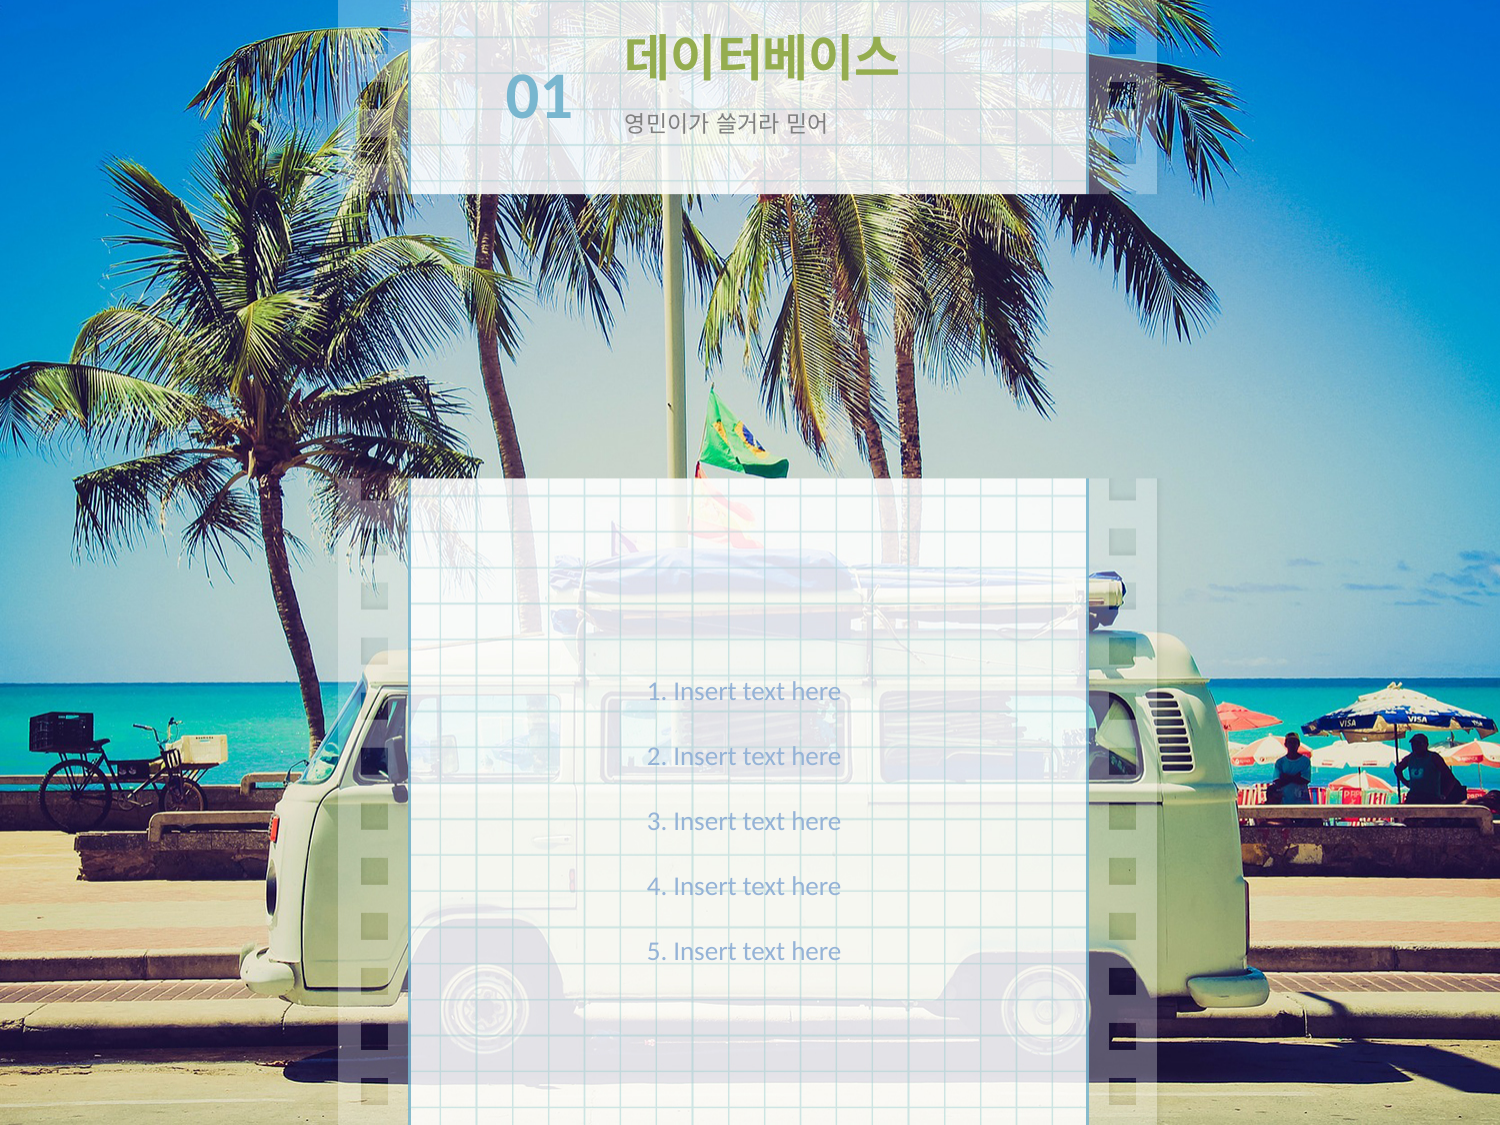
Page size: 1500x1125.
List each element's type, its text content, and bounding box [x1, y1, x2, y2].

picture [1239, 110, 1256, 117]
picture [1235, 139, 1243, 148]
picture [101, 236, 112, 242]
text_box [489, 18, 1071, 161]
picture [0, 0, 1500, 1125]
text_box Insert text here Insert text here Insert text here Insert text here Insert text here [631, 633, 1124, 973]
